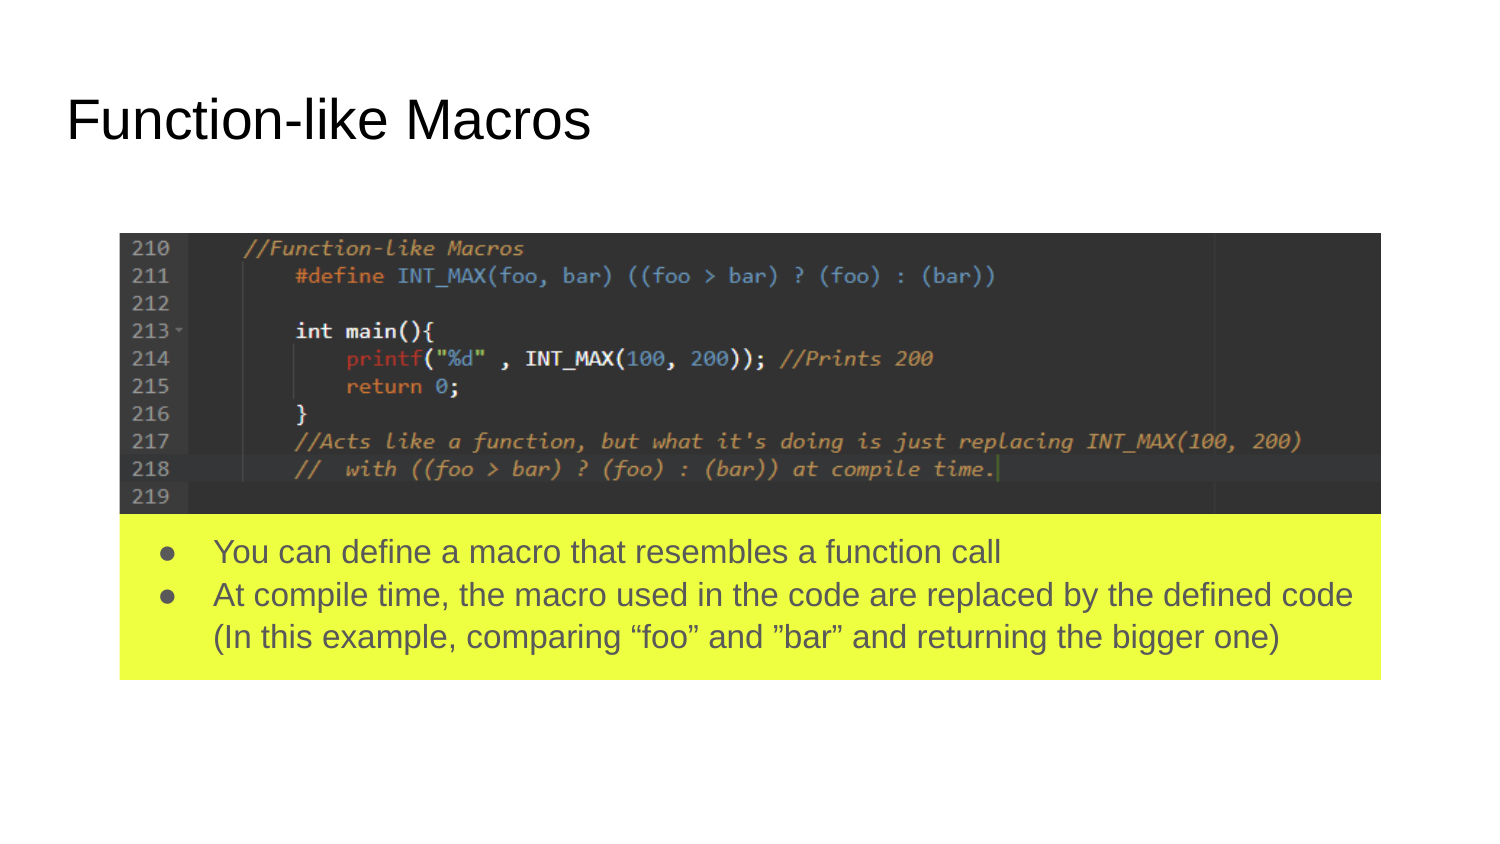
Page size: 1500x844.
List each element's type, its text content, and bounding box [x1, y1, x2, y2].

picture [119, 233, 1382, 514]
title Function-like Macros [51, 72, 1449, 167]
list You can define a macro that resembles a function call At compile time, the macro used in the code are replaced by the defined code (In this example, comparing “foo” and ”bar” and returning the bigger one) [119, 520, 1381, 680]
